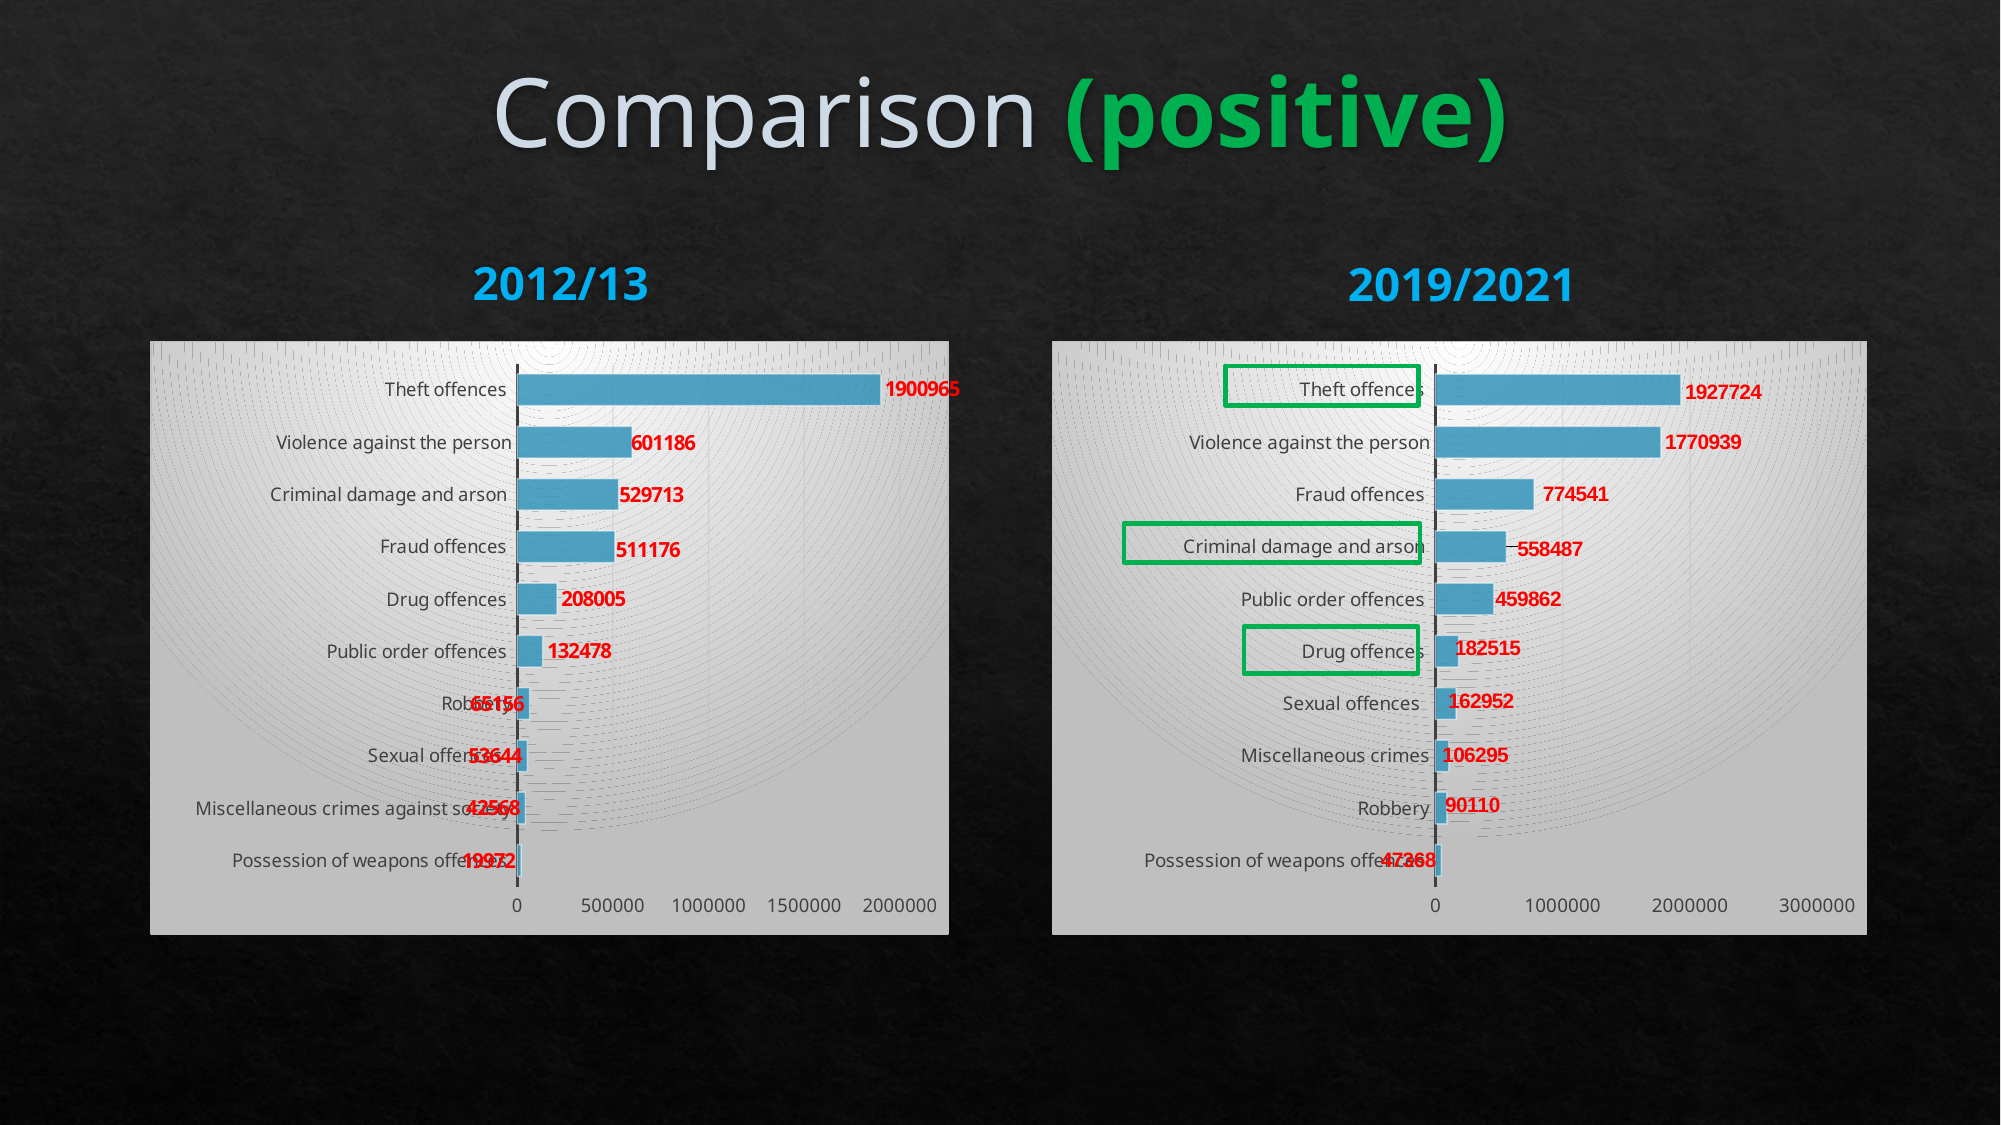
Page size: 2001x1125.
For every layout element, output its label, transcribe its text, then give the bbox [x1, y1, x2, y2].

title Comparison (positive) [150, 39, 1850, 193]
chart [149, 340, 966, 936]
text_box 2012/13 [150, 241, 966, 313]
text_box 2019/2021 [1051, 242, 1868, 316]
chart [1051, 340, 1868, 936]
